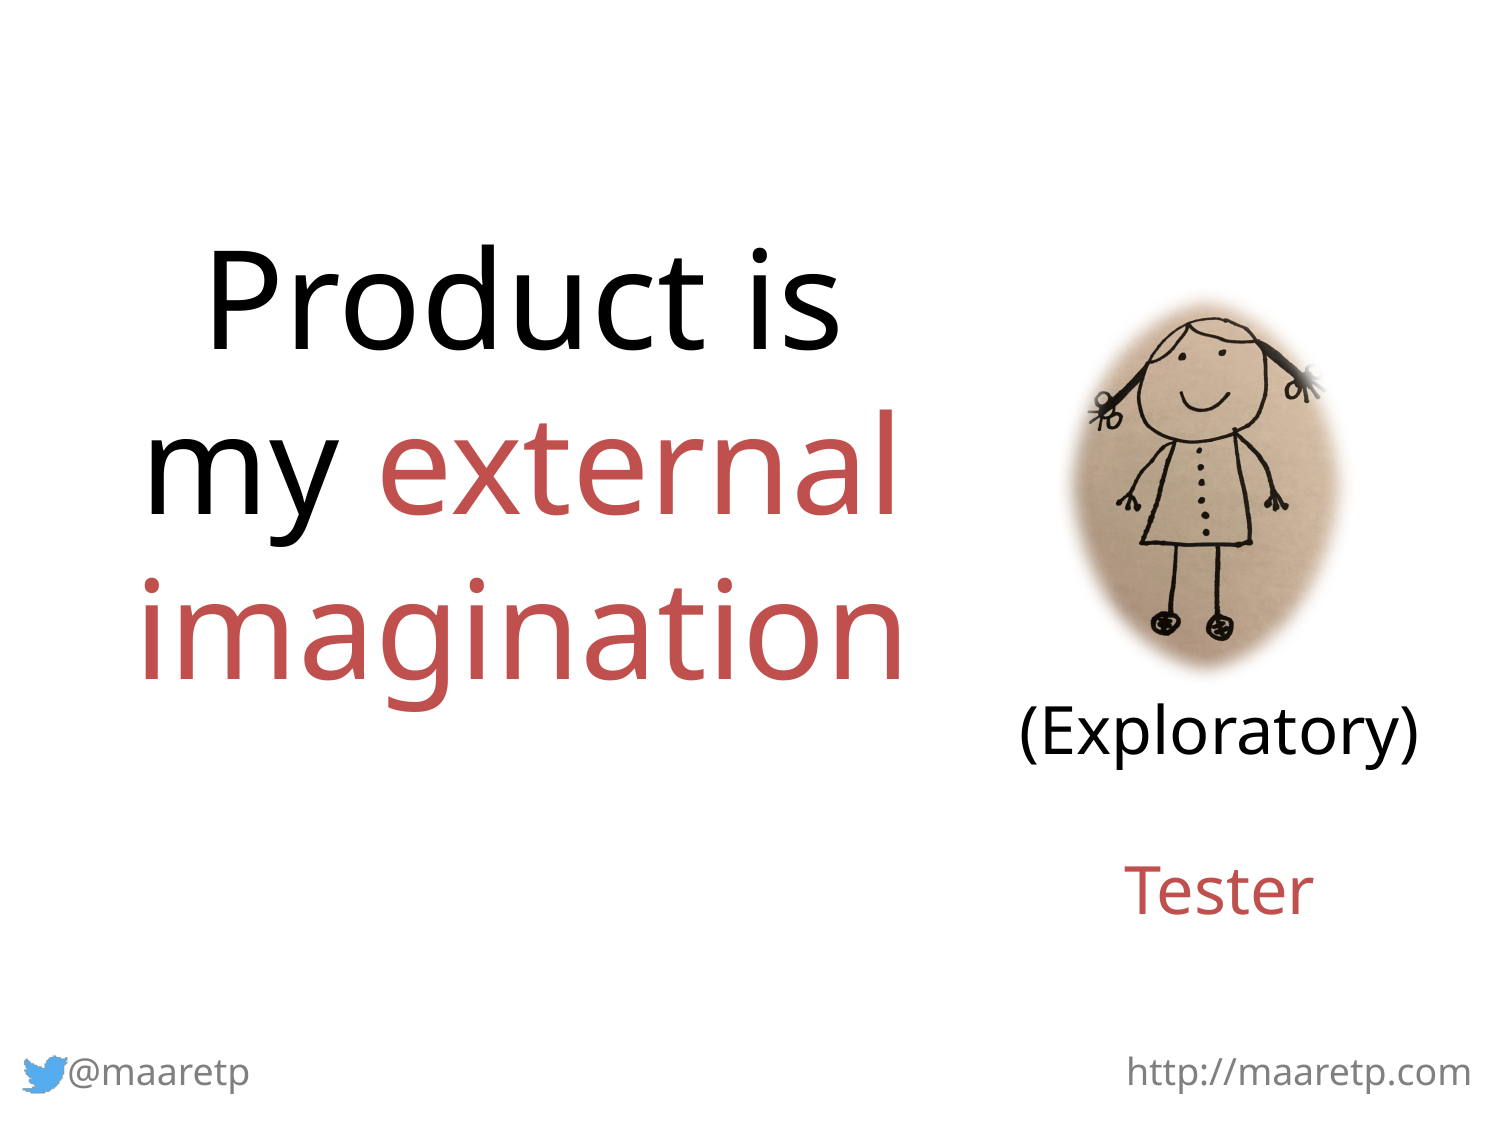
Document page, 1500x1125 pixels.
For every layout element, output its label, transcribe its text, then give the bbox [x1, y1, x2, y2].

picture [12, 1042, 80, 1109]
text_box (Exploratory) Tester [999, 680, 1441, 935]
picture [1003, 315, 1408, 656]
text_box Product is my external imagination [86, 204, 959, 687]
